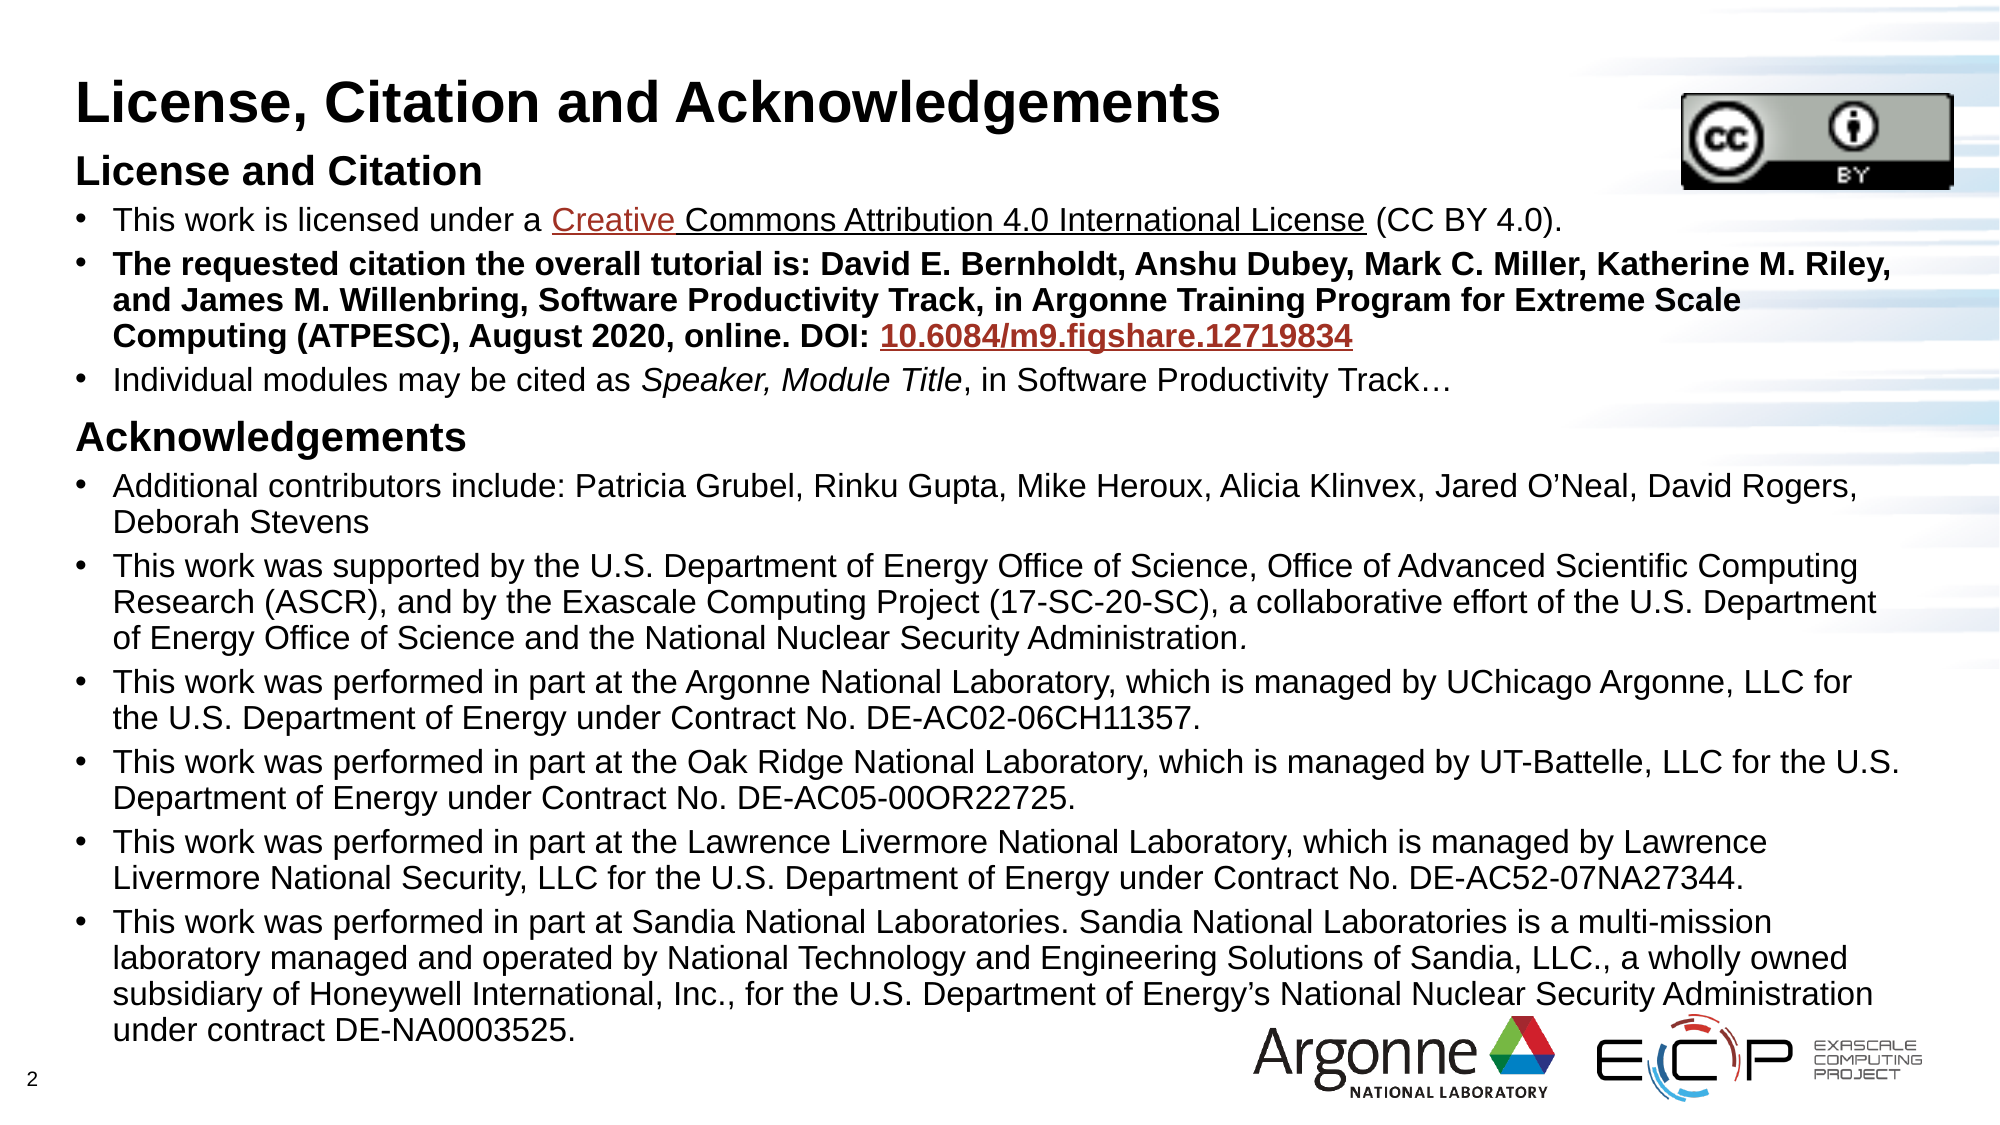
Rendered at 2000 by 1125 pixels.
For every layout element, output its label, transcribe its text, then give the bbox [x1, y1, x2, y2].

picture [1597, 1014, 1922, 1102]
picture [1531, 0, 2000, 669]
title License, Citation and Acknowledgements [59, 67, 1926, 141]
list License and Citation This work is licensed under a Creative Commons Attribution 4.0 International License (CC BY 4.0). The requested citation the overall tutorial is: David E. Bernholdt, Anshu Dubey, Mark C. Miller, Katherine M. Riley, and James M. Willenbring, Software Productivity Track, in Argonne Training Program for Extreme Scale Computing (ATPESC), August 2020, online. DOI: 10.6084/m9.figshare.12719834 Individual modules may be cited as Speaker, Module Title, in Software Productivity Track… Acknowledgements Additional contributors include: Patricia Grubel, Rinku Gupta, Mike Heroux, Alicia Klinvex, Jared O’Neal, David Rogers, Deborah Stevens This work was supported by the U.S. Department of Energy Office of Science, Office of Advanced Scientific Computing Research (ASCR), and by the Exascale Computing Project (17-SC-20-SC), a collaborative effort of the U.S. Department of Energy Office of Science and the National Nuclear Security Administration. This work was performed in part at the Argonne National Laboratory, which is managed by UChicago Argonne, LLC for the U.S. Department of Energy under Contract No. DE-AC02-06CH11357. This work was performed in part at the Oak Ridge National Laboratory, which is managed by UT-Battelle, LLC for the U.S. Department of Energy under Contract No. DE-AC05-00OR22725. This work was performed in part at the Lawrence Livermore National Laboratory, which is managed by Lawrence Livermore National Security, LLC for the U.S. Department of Energy under Contract No. DE-AC52-07NA27344. This work was performed in part at Sandia National Laboratories. Sandia National Laboratories is a multi-mission laboratory managed and operated by National Technology and Engineering Solutions of Sandia, LLC., a wholly owned subsidiary of Honeywell International, Inc., for the U.S. Department of Energy’s National Nuclear Security Administration under contract DE-NA0003525. [59, 141, 1926, 806]
picture [1253, 1016, 1555, 1098]
